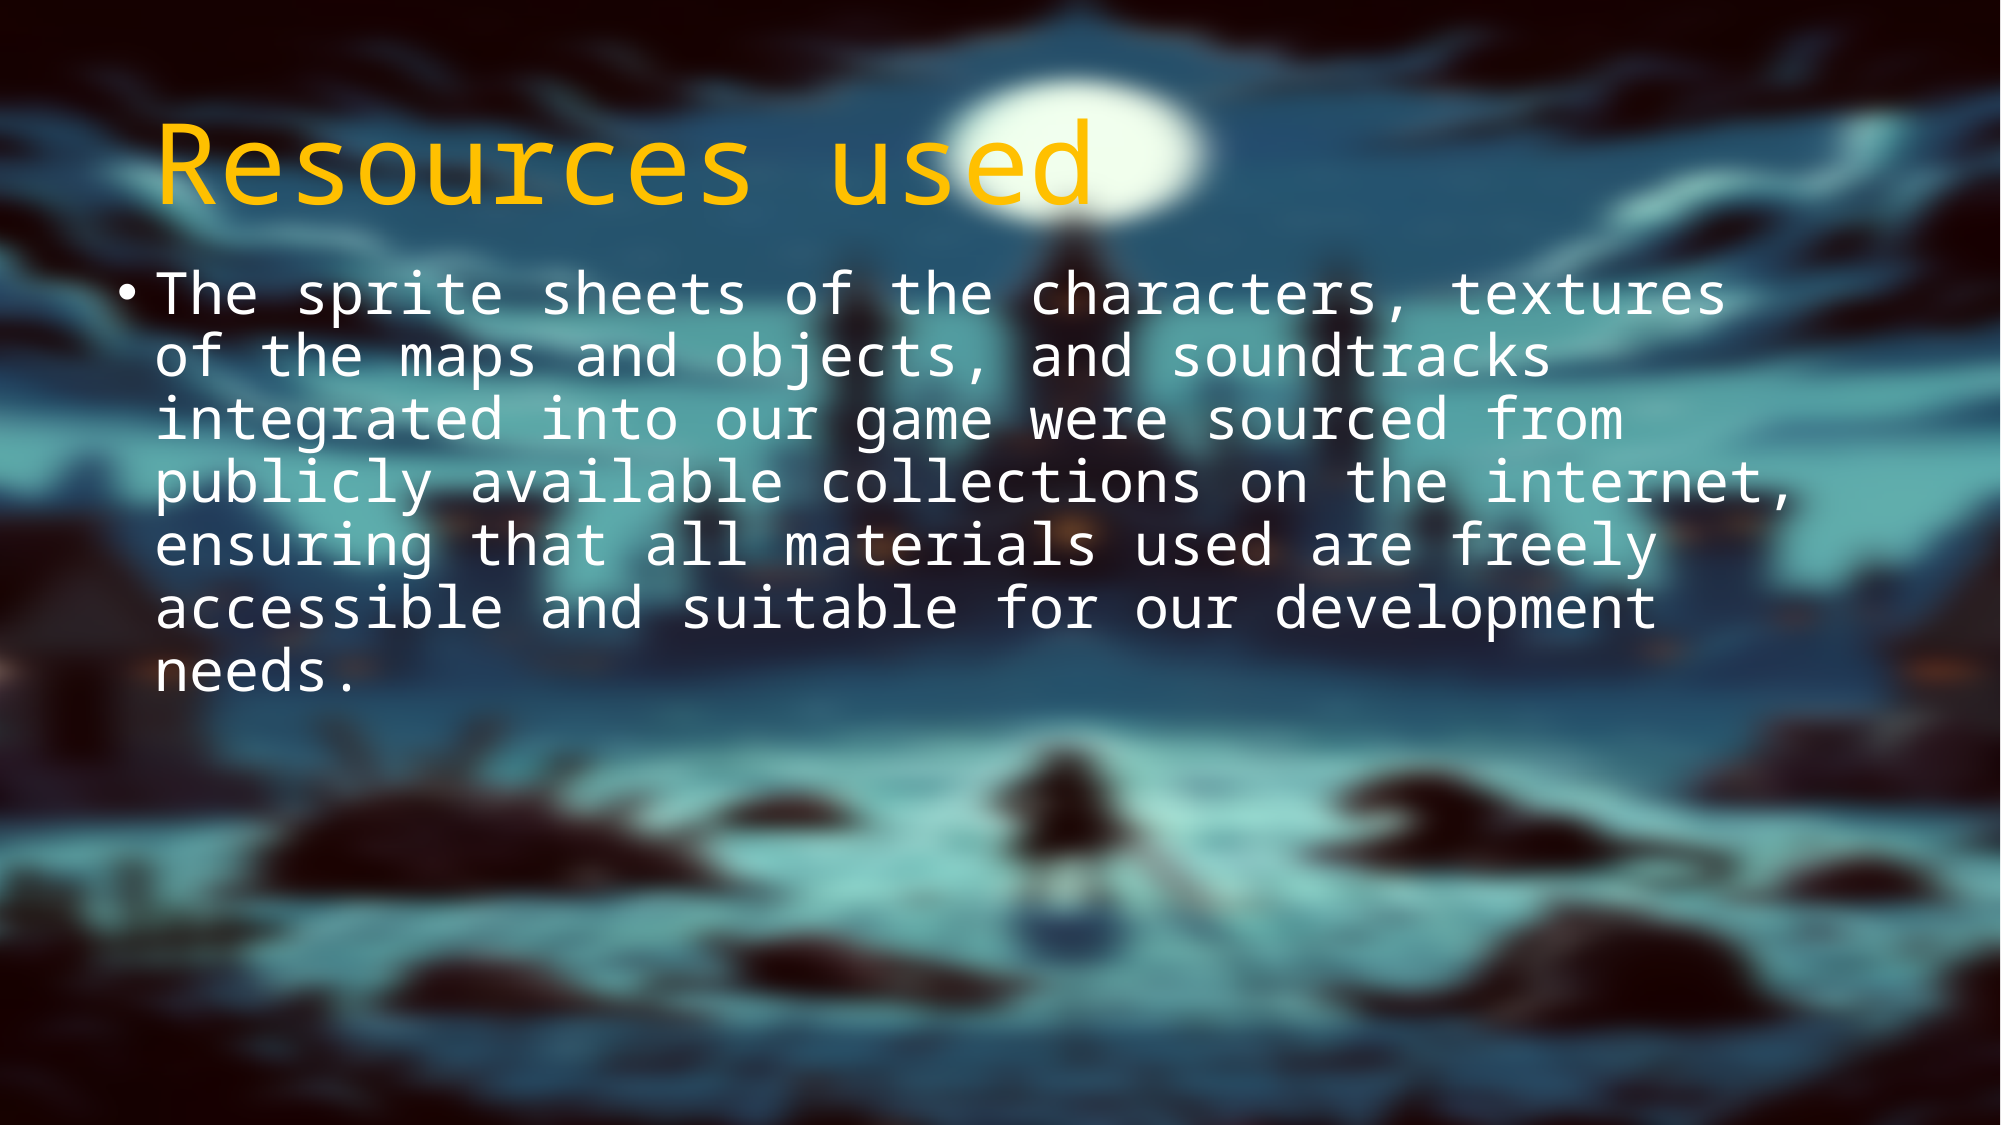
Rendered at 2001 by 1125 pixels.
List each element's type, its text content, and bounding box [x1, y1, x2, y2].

title Resources used [137, 59, 1863, 278]
list The sprite sheets of the characters, textures of the maps and objects, and soundtracks integrated into our game were sourced from publicly available collections on the internet, ensuring that all materials used are freely accessible and suitable for our development needs. [101, 256, 1827, 1025]
picture [0, 0, 2001, 1125]
